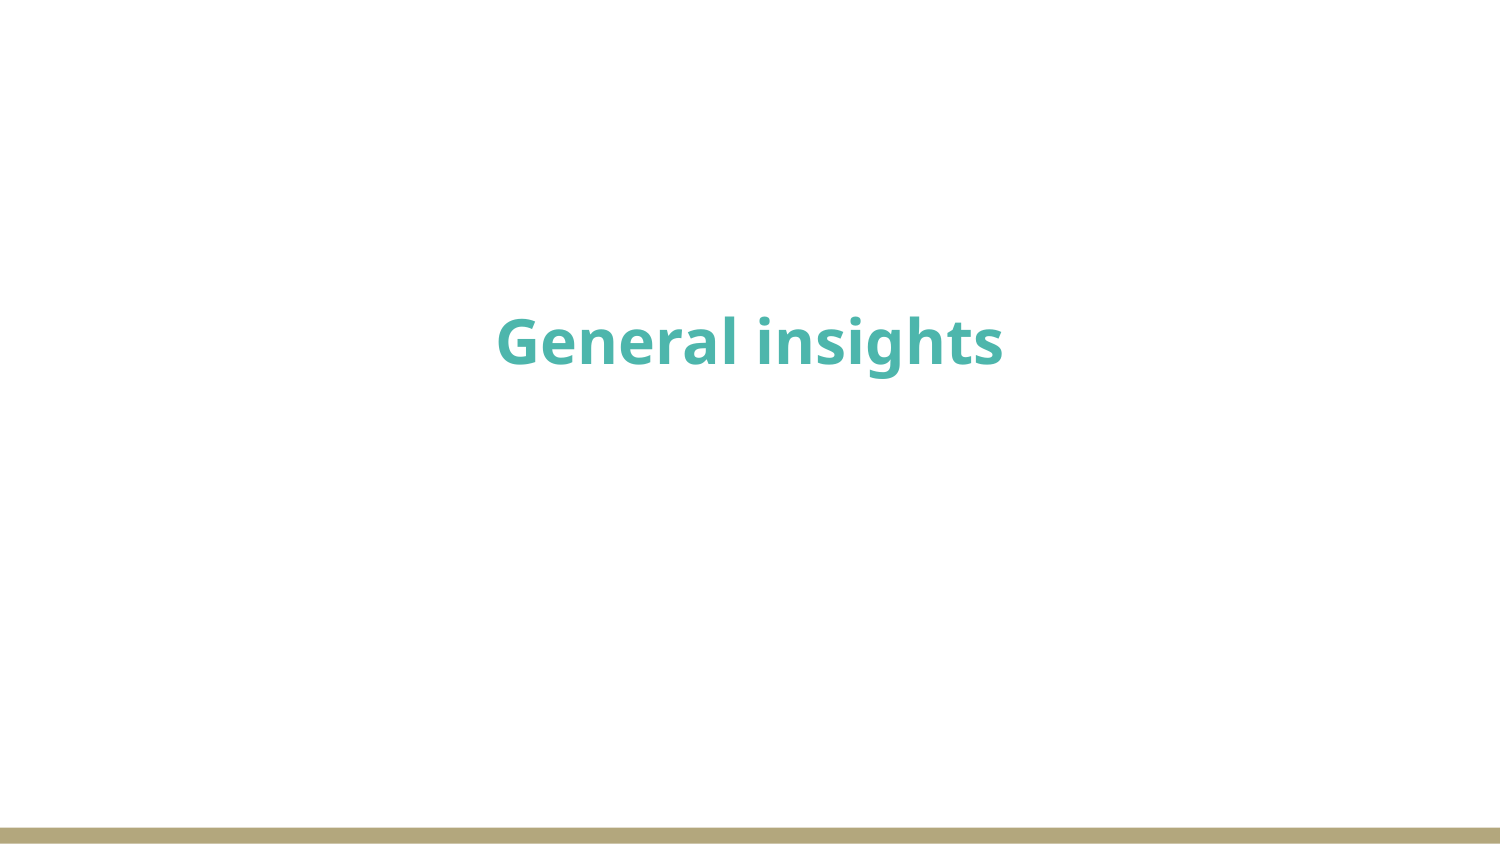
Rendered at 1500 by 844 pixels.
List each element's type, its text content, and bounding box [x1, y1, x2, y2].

title General insights [51, 214, 1449, 467]
